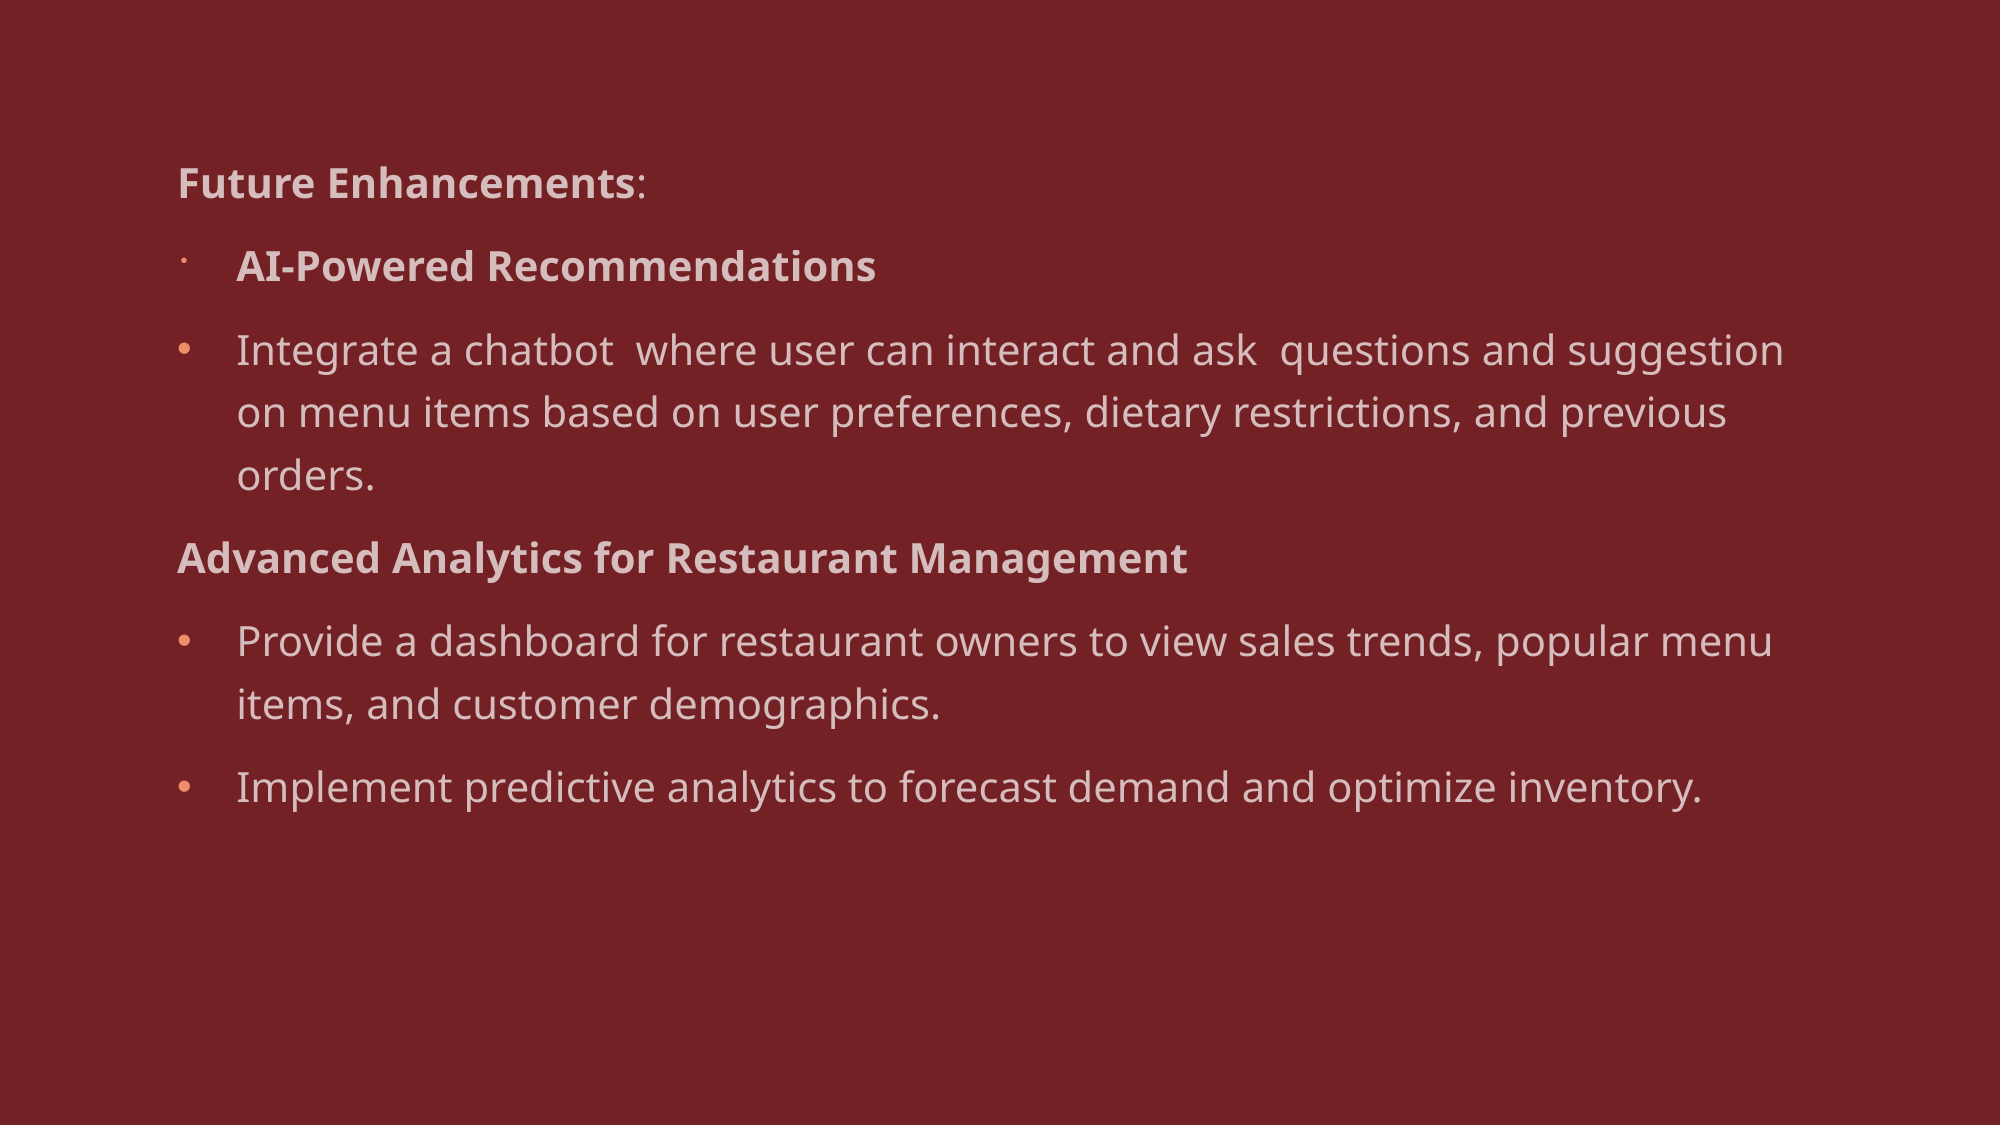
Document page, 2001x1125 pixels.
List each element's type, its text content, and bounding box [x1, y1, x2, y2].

list Future Enhancements: AI-Powered Recommendations Integrate a chatbot where user can interact and ask questions and suggestion on menu items based on user preferences, dietary restrictions, and previous orders. Advanced Analytics for Restaurant Management Provide a dashboard for restaurant owners to view sales trends, popular menu items, and customer demographics. Implement predictive analytics to forecast demand and optimize inventory. [177, 144, 1822, 947]
